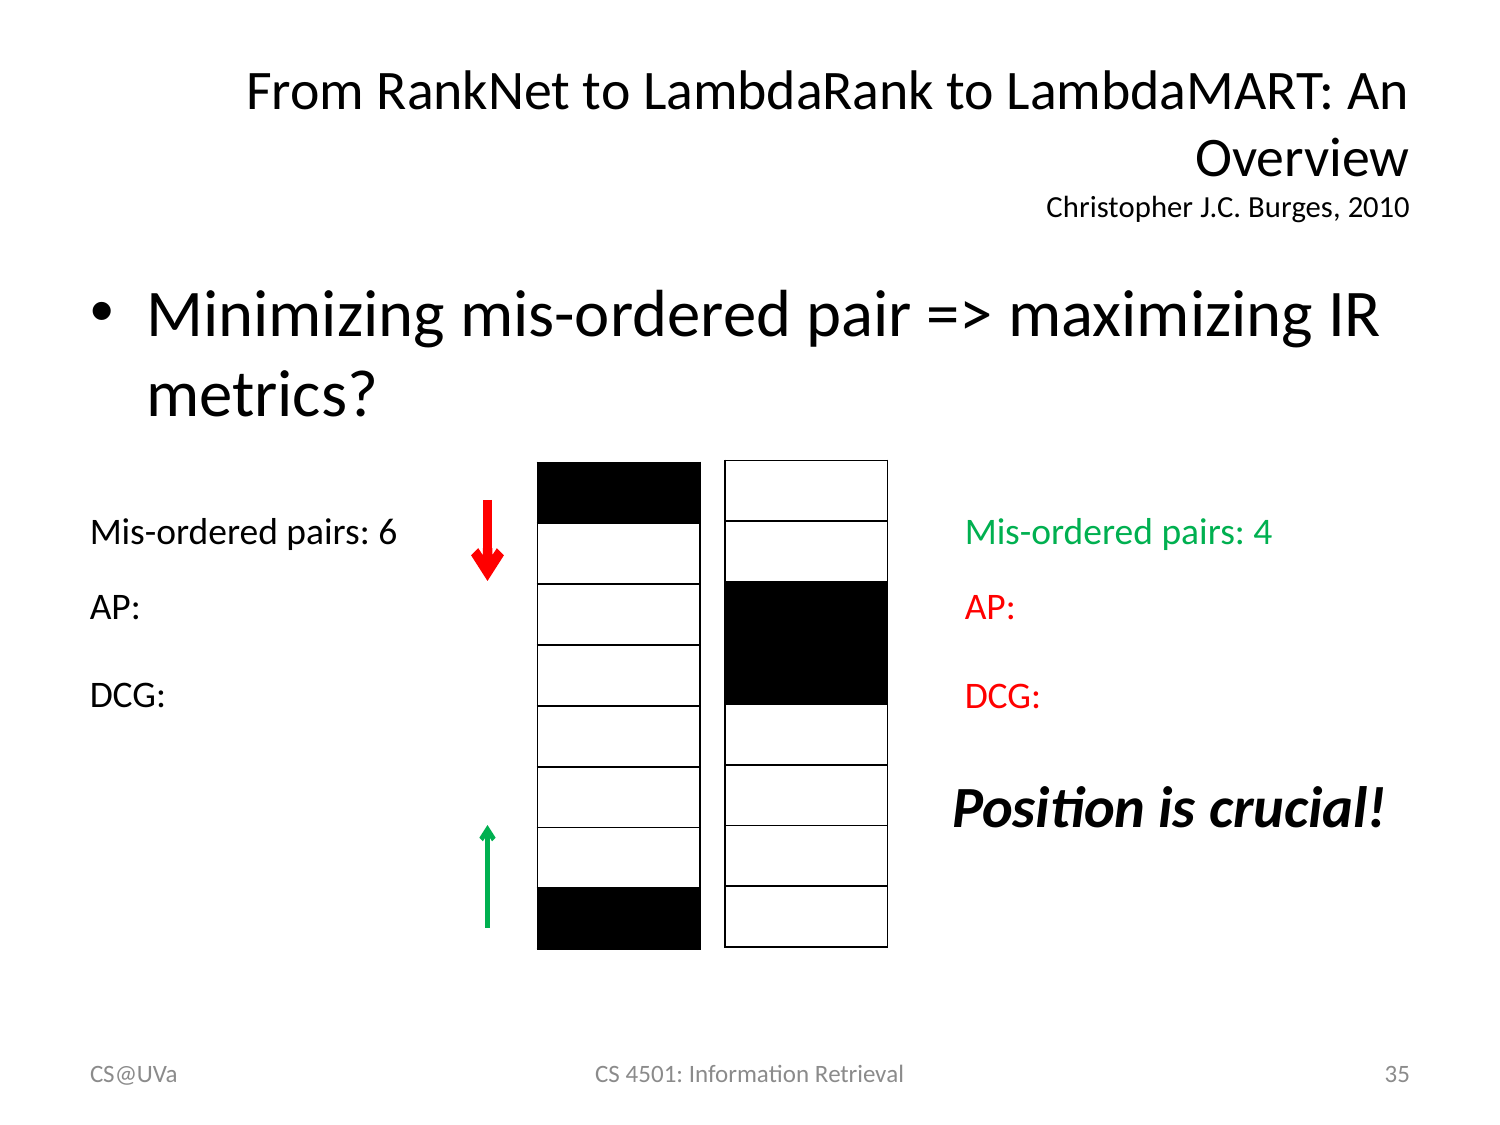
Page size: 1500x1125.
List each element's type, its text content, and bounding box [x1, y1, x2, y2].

footer CS 4501: Information Retrieval [512, 1042, 988, 1103]
table_cell [726, 887, 887, 946]
table_cell [538, 646, 699, 705]
table_cell [726, 705, 887, 764]
table_cell [726, 522, 887, 581]
slide_number 35 [1074, 1042, 1425, 1103]
table_cell [538, 889, 699, 948]
table_cell [538, 768, 699, 827]
table_cell [726, 766, 887, 825]
table_cell [726, 644, 887, 703]
table_header [726, 461, 887, 520]
title From RankNet to LambdaRank to LambdaMART: An Overview Christopher J.C. Burges, 2010 [75, 45, 1425, 233]
slide_number CS@UVa [75, 1042, 425, 1103]
table_cell [538, 828, 699, 887]
table_cell [726, 583, 887, 642]
table_cell [538, 524, 699, 583]
table_cell [538, 707, 699, 766]
list Minimizing mis-ordered pair => maximizing IR metrics? [75, 262, 1425, 1005]
text_box Position is crucial! [937, 761, 1488, 847]
table_cell [538, 585, 699, 644]
text_box Mis-ordered pairs: 4 [949, 499, 1325, 560]
table_header [538, 463, 699, 522]
table_cell [726, 826, 887, 885]
text_box Mis-ordered pairs: 6 [75, 499, 425, 560]
